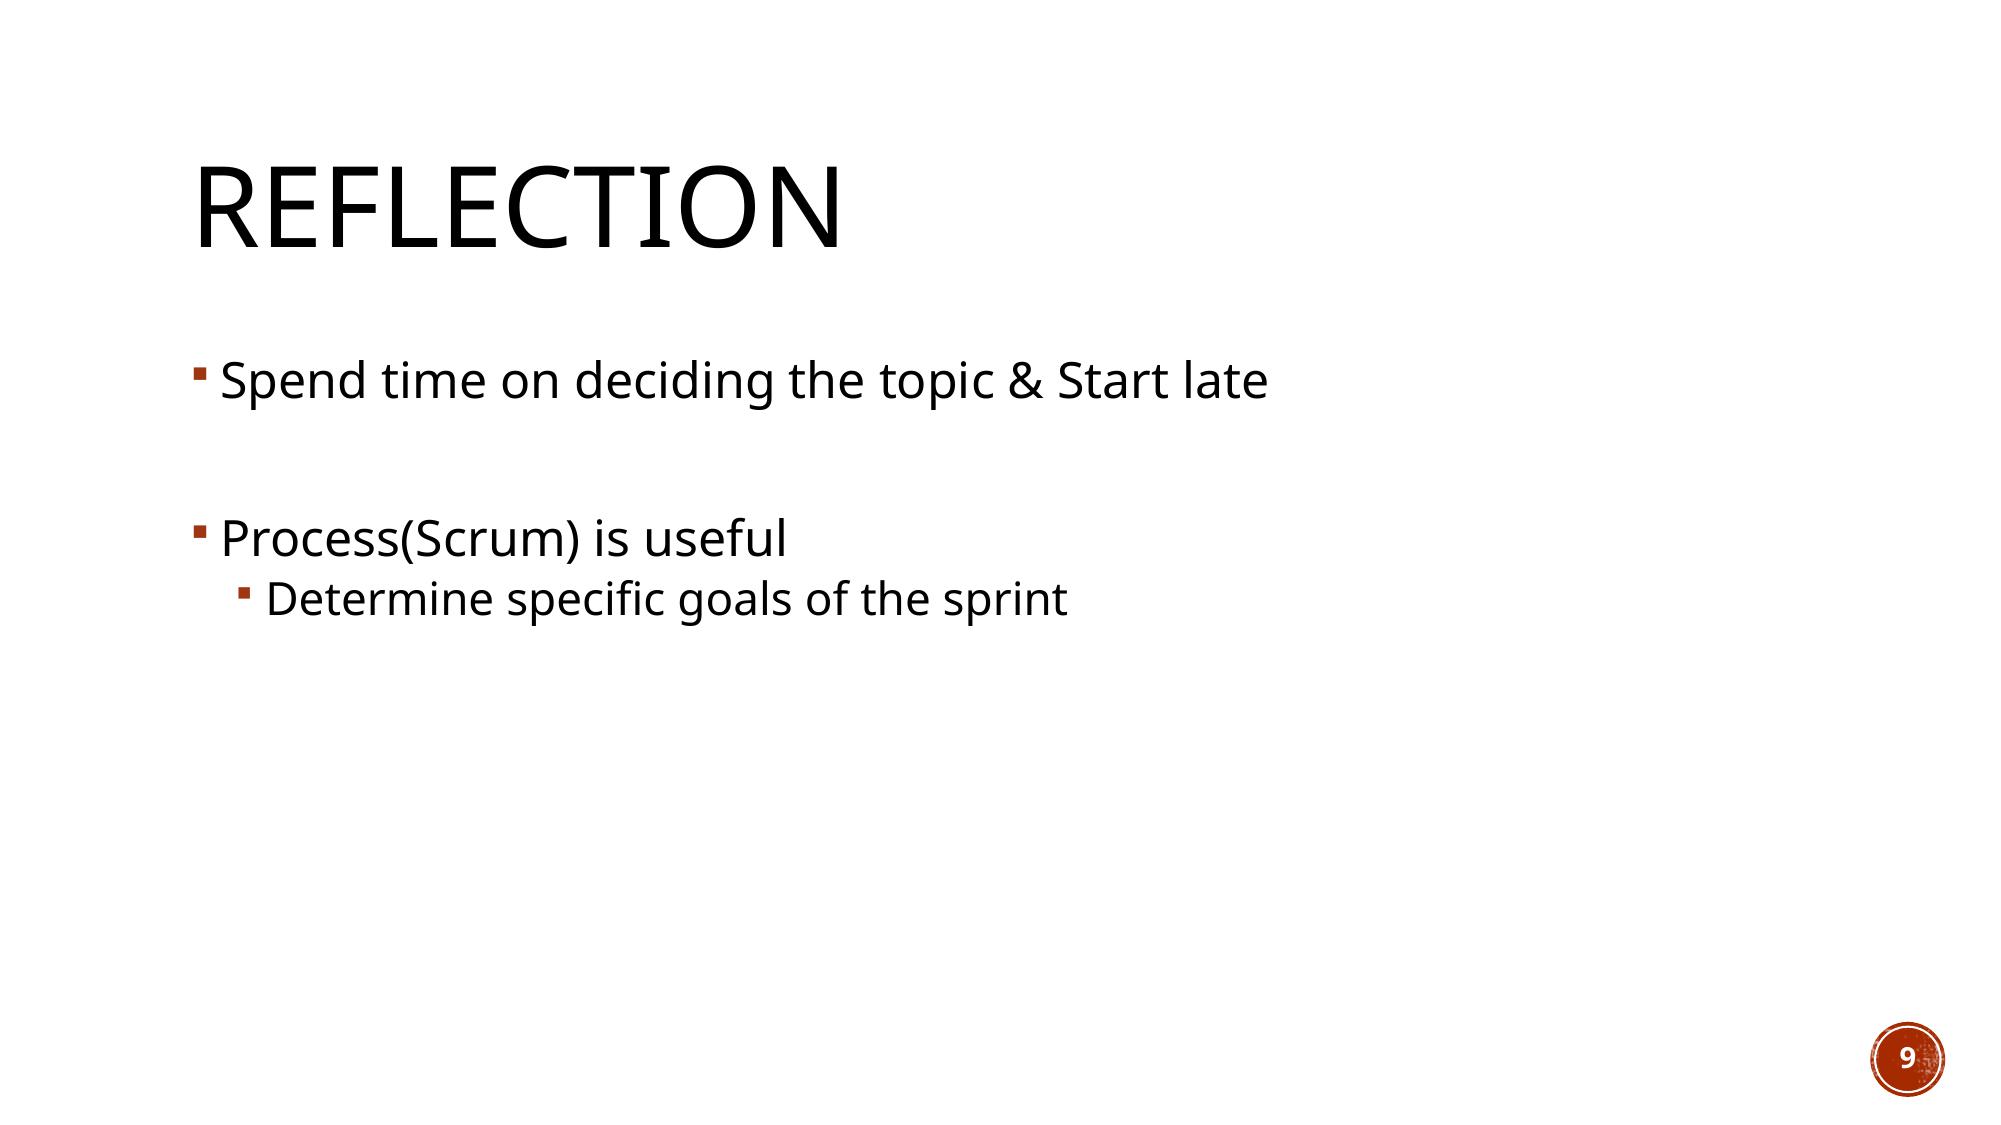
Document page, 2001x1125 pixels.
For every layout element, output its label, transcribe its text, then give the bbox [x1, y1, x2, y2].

list Spend time on deciding the topic & Start late Process(Scrum) is useful Determine specific goals of the sprint [175, 348, 1826, 1013]
slide_number 9 [1855, 1028, 1961, 1089]
title Reflection [175, 79, 1826, 344]
